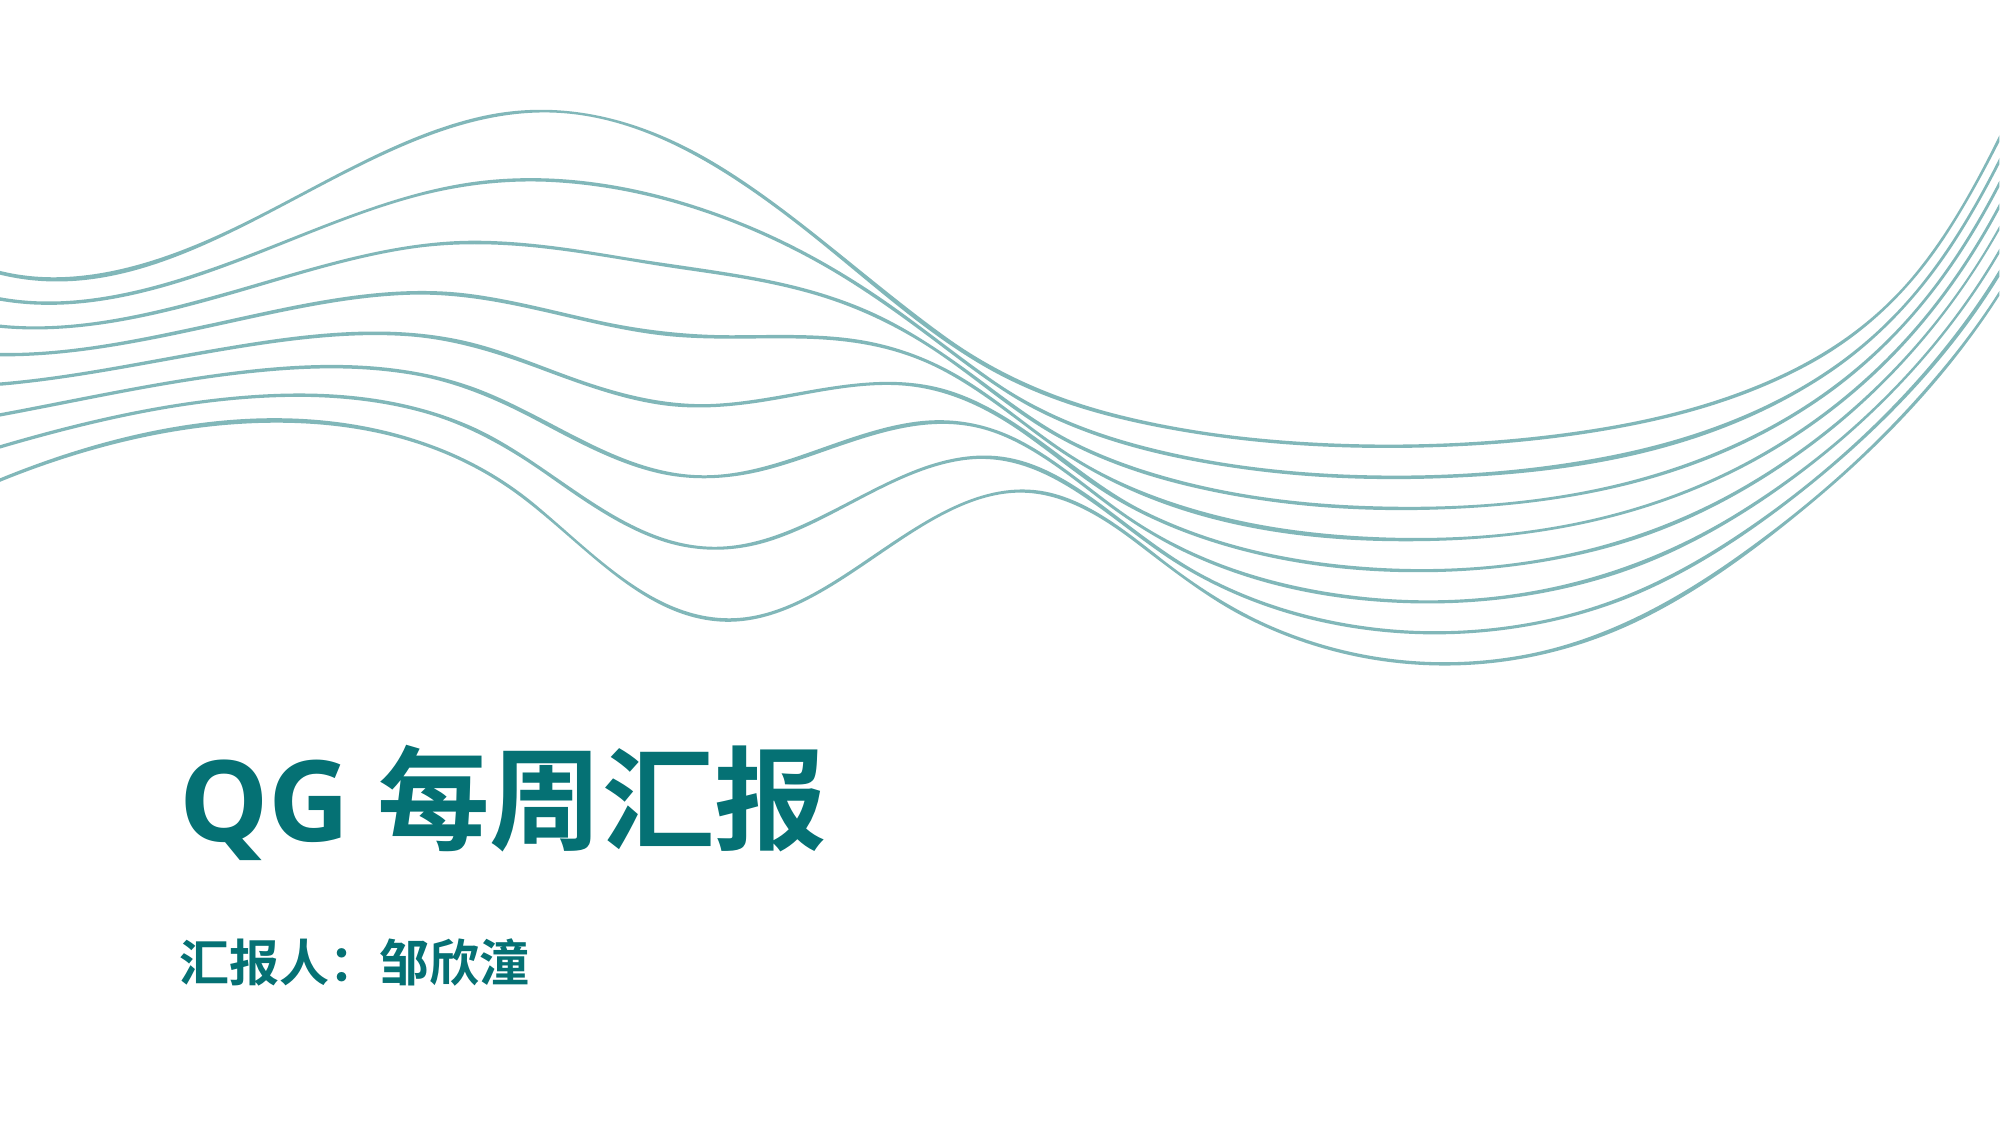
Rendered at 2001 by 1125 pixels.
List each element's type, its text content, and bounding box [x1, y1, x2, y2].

list 汇报人：邹欣潼 [179, 931, 1827, 1027]
title QG每周汇报 [179, 568, 1827, 864]
